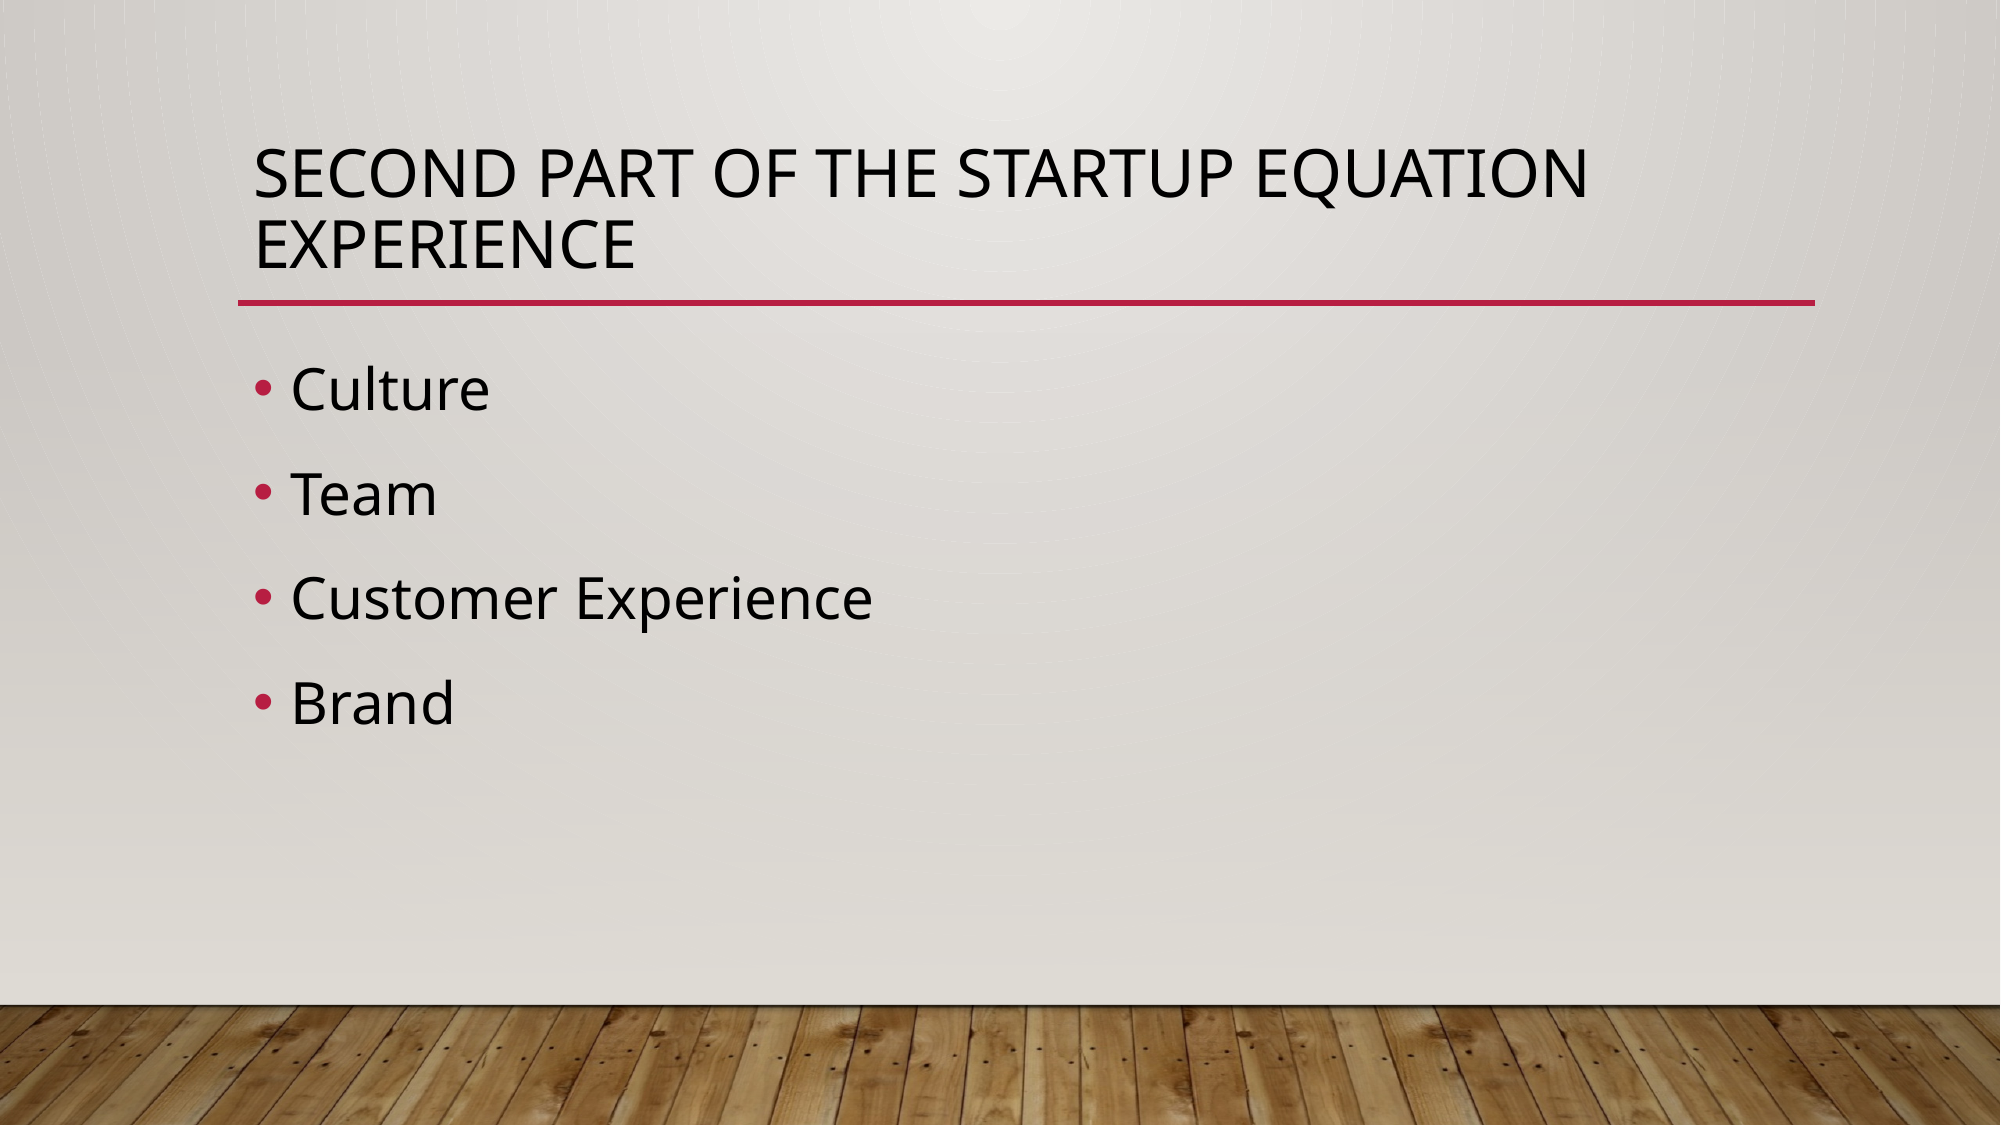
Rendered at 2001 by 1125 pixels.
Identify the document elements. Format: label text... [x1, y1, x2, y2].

title Second PART OF THE STARTUP EQUATION Experience [238, 131, 1814, 305]
picture [0, 1005, 2000, 1125]
list Culture Team Customer Experience Brand [238, 330, 1814, 897]
